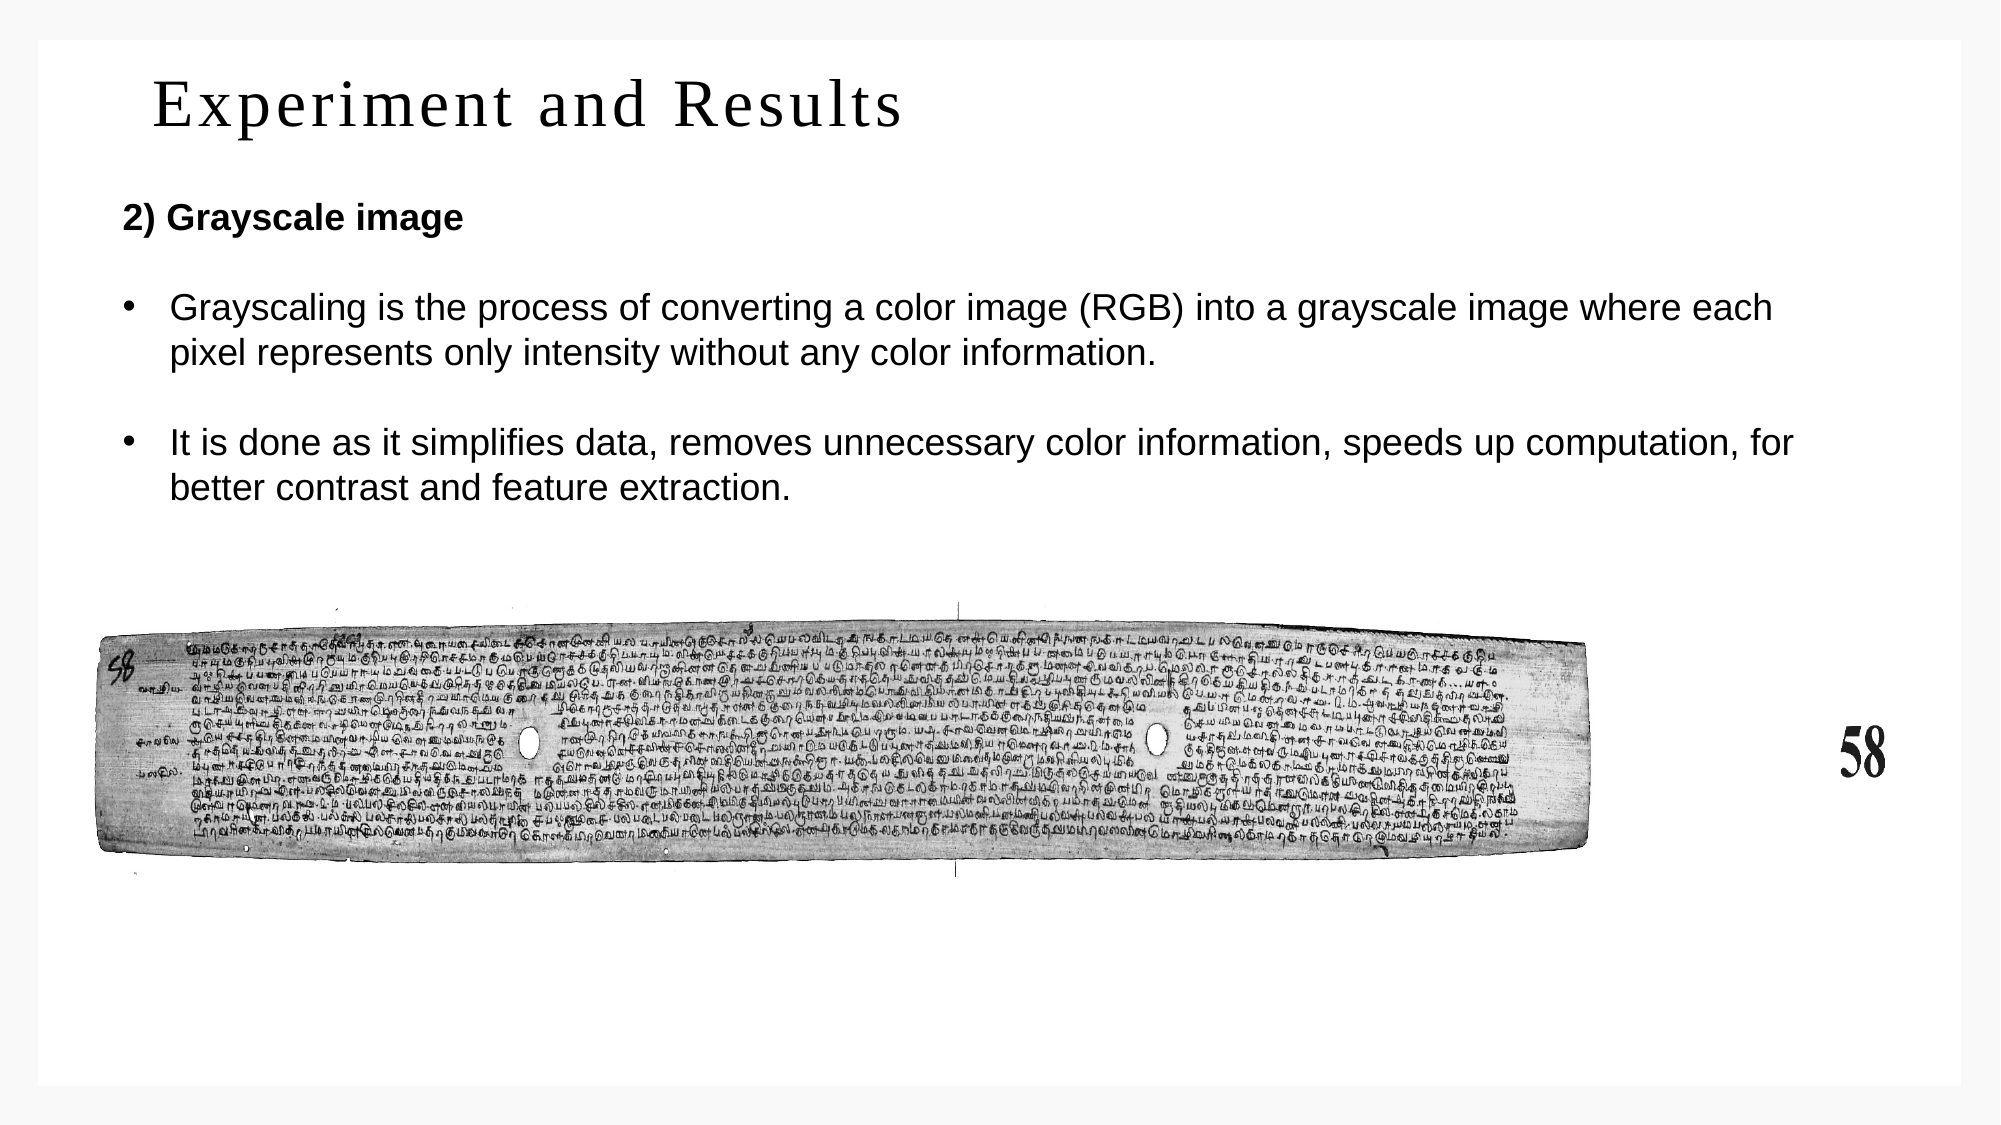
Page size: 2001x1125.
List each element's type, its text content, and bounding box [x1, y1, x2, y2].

picture [80, 601, 1894, 878]
text_box 2) Grayscale image Grayscaling is the process of converting a color image (RGB) into a grayscale image where each pixel represents only intensity without any color information. It is done as it simplifies data, removes unnecessary color information, speeds up computation, for better contrast and feature extraction. [108, 185, 1833, 561]
title Experiment and Results [137, 59, 1863, 149]
